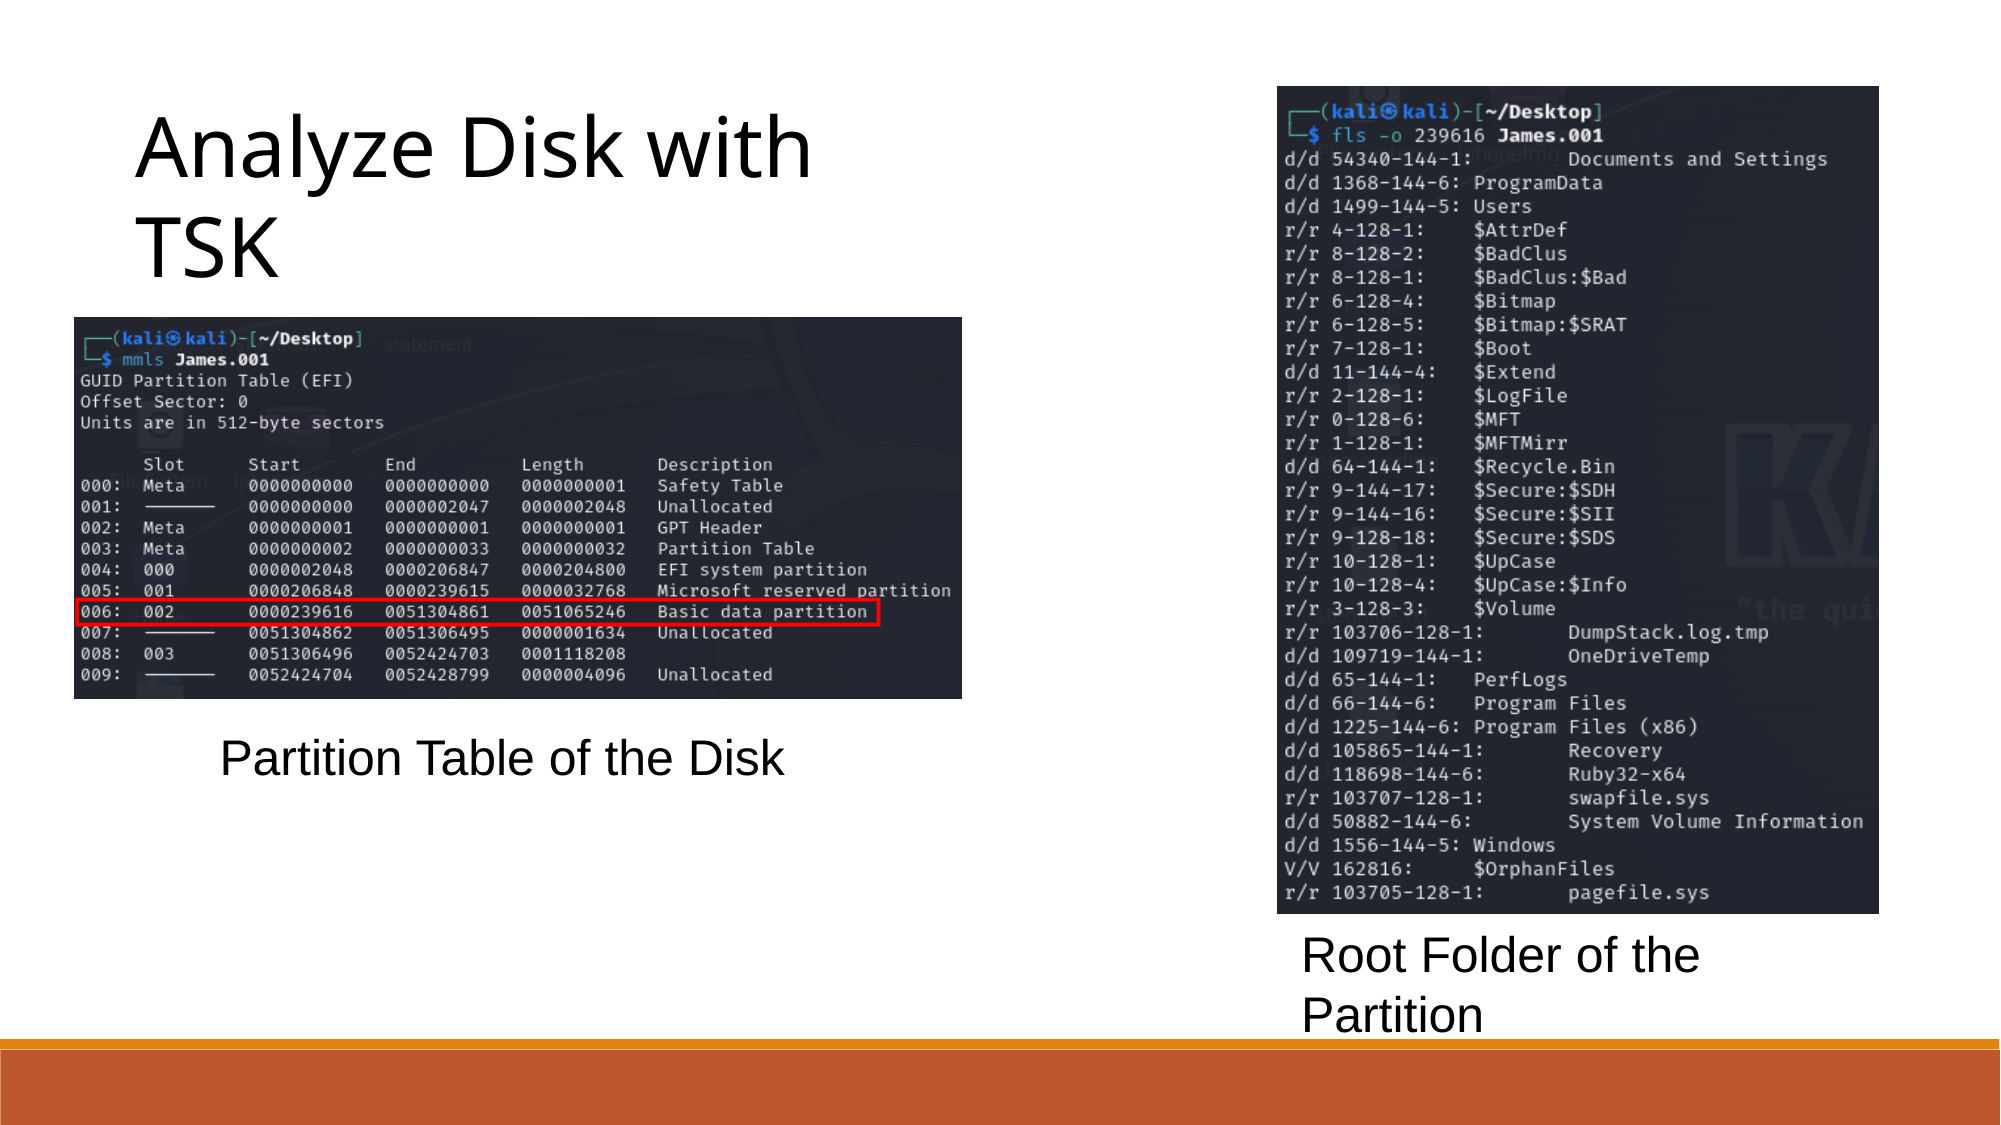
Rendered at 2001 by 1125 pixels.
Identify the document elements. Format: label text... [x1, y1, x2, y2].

text_box Root Folder of the Partition [1285, 923, 1875, 1050]
picture [1276, 85, 1880, 915]
text_box Partition Table of the Disk [204, 717, 831, 793]
text_box Analyze Disk with TSK [120, 86, 916, 302]
picture [73, 317, 962, 700]
